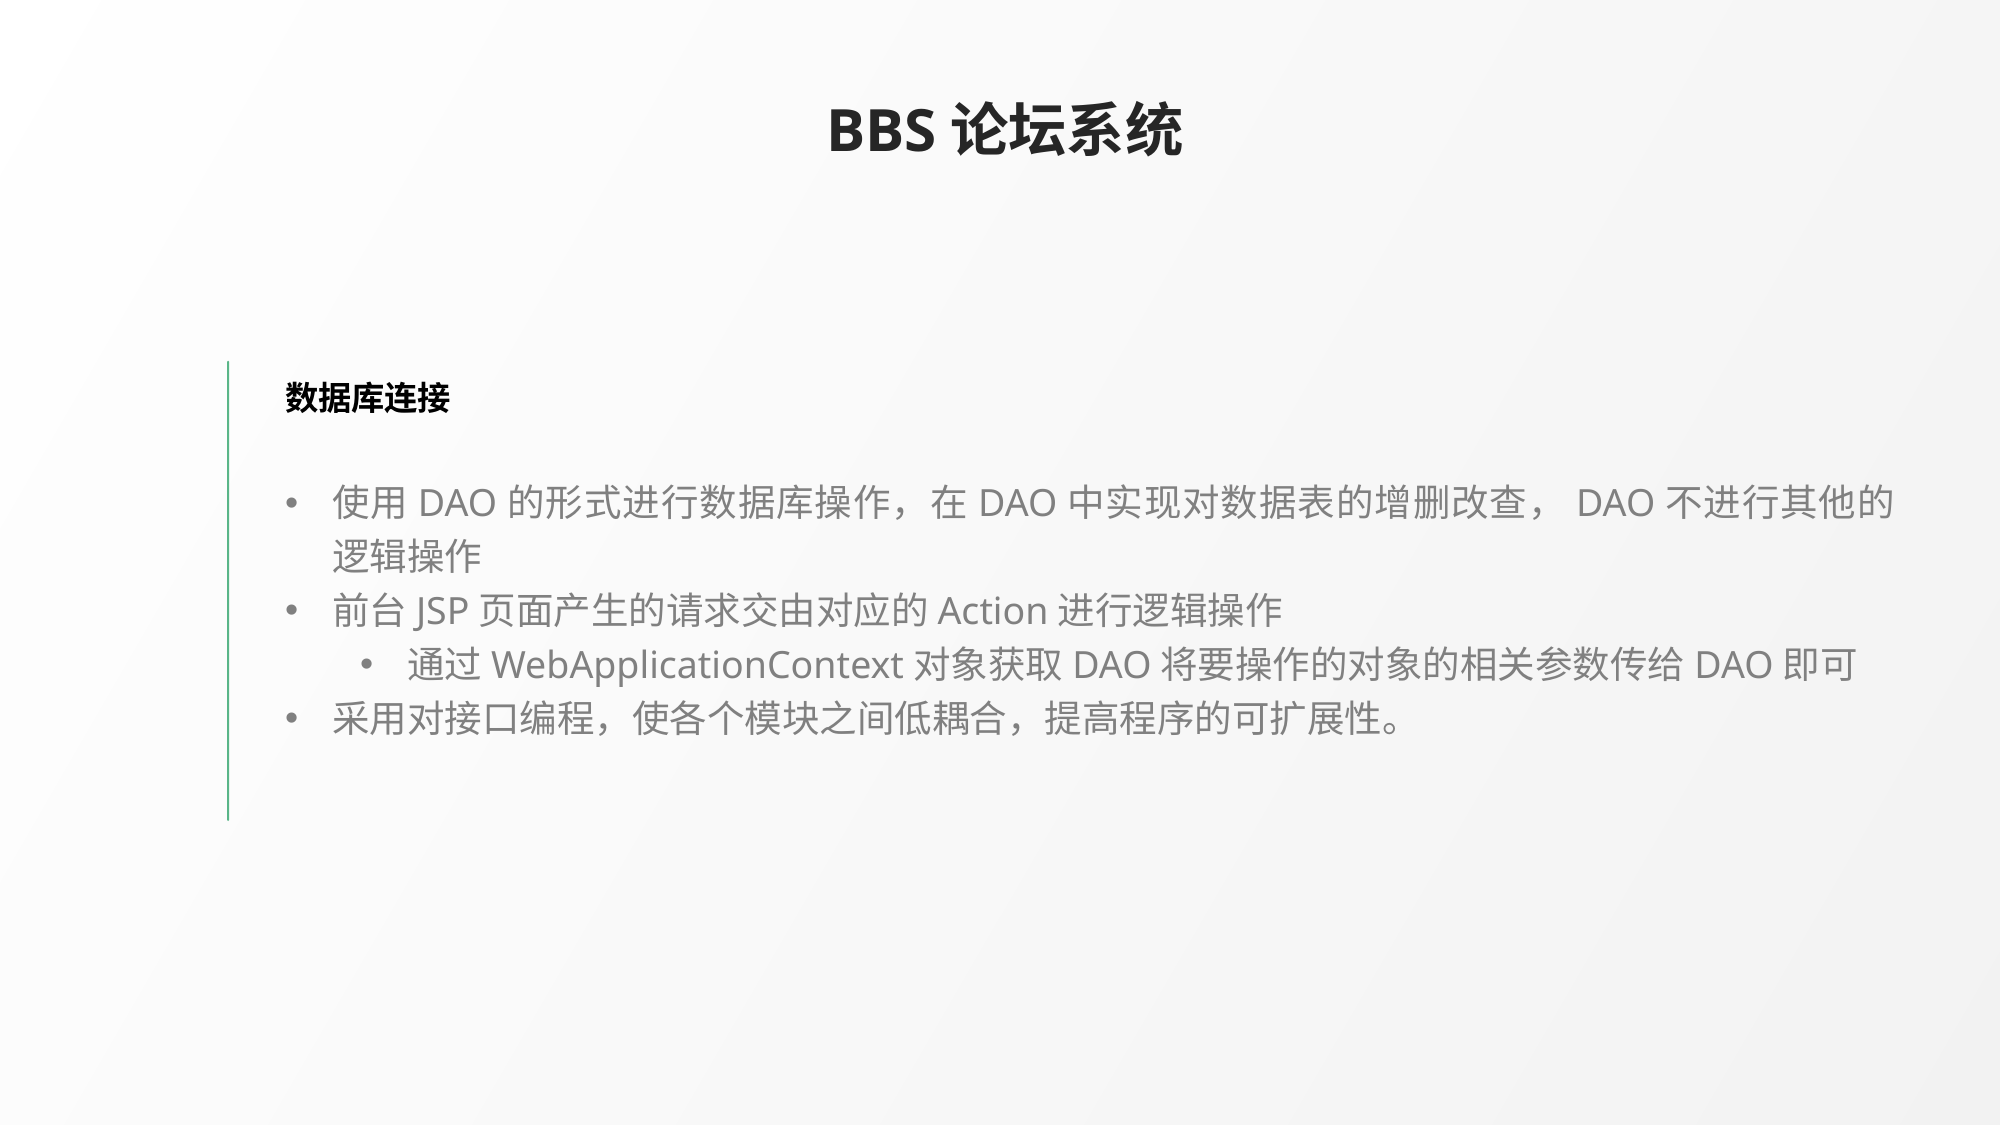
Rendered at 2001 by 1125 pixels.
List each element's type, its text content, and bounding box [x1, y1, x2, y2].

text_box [270, 361, 1910, 855]
text_box BBS论坛系统 [734, 85, 1275, 170]
